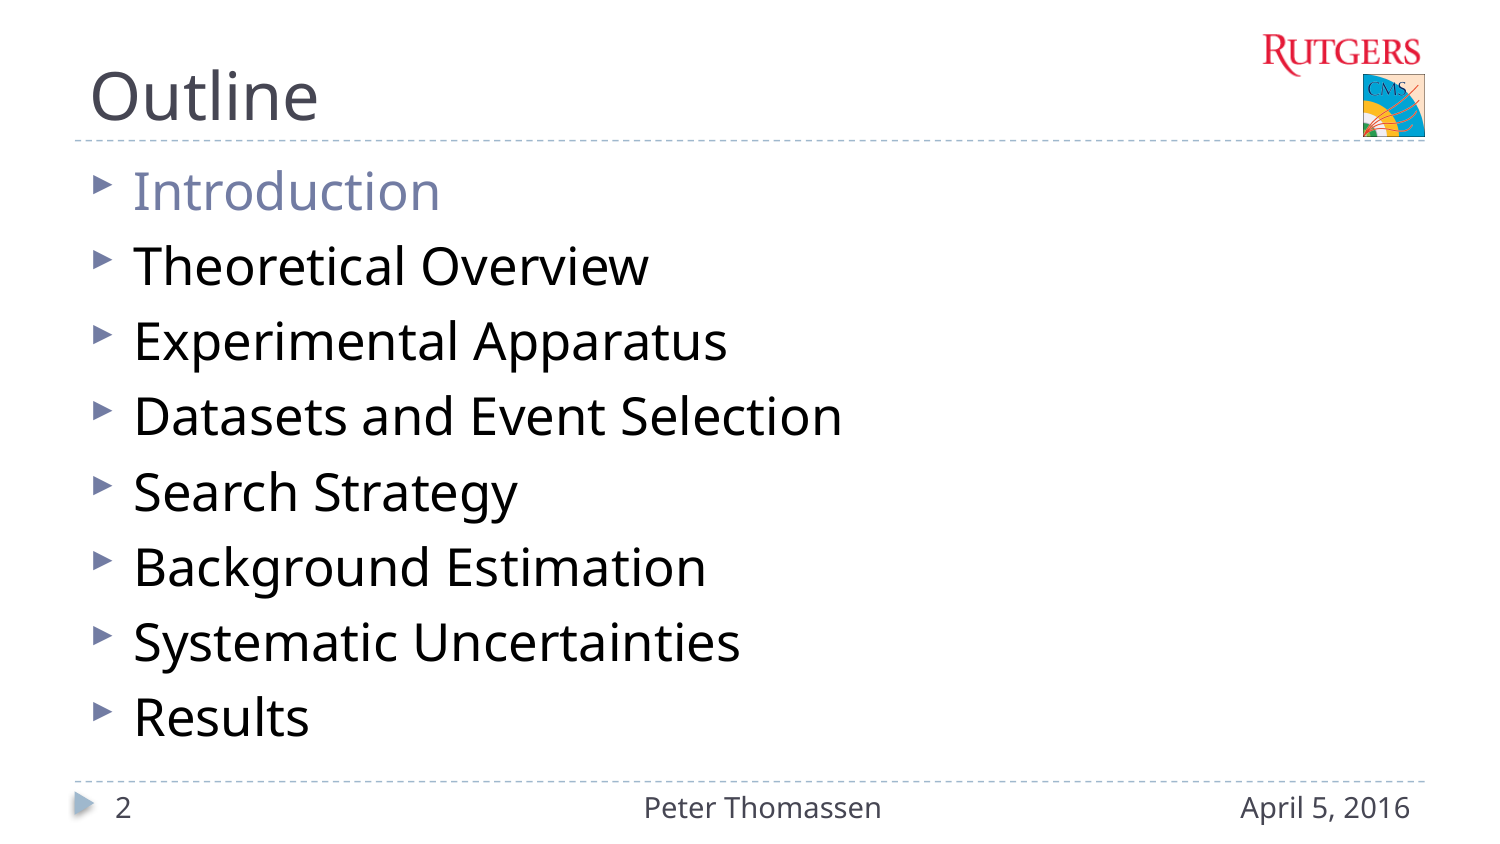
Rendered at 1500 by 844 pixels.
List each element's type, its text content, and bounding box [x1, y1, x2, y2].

footer Peter Thomassen [475, 782, 1051, 827]
title Outline [75, 18, 1425, 141]
list Introduction Theoretical Overview Experimental Apparatus Datasets and Event Selection Search Strategy Background Estimation Systematic Uncertainties Results [75, 150, 1425, 758]
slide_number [1051, 782, 1426, 827]
slide_number 2 [100, 782, 426, 827]
